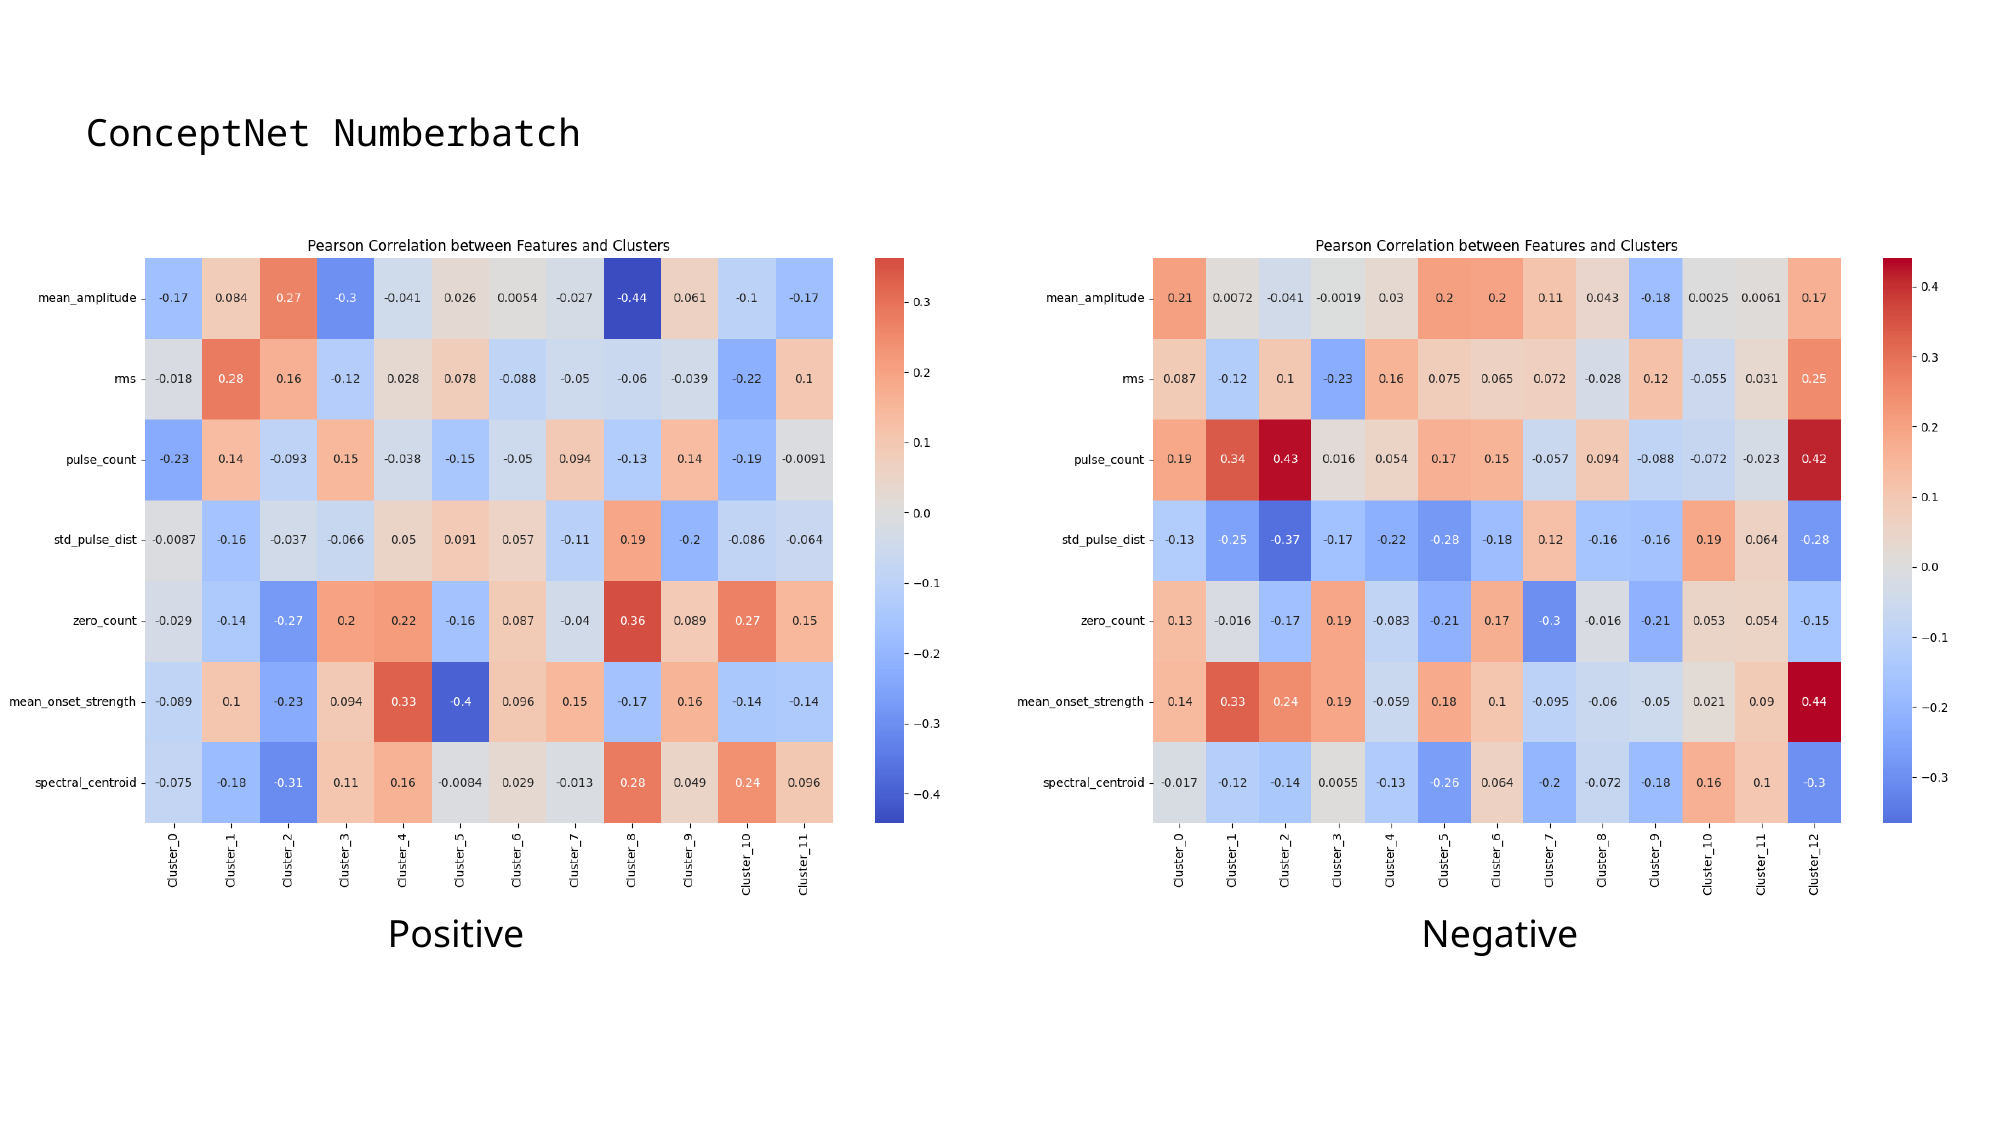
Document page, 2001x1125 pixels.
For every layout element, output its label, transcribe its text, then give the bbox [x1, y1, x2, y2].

text_box Positive [372, 903, 557, 963]
text_box ConceptNet Numberbatch [70, 101, 705, 207]
picture [0, 230, 949, 903]
picture [1008, 230, 1958, 903]
text_box Negative [1406, 903, 1598, 963]
